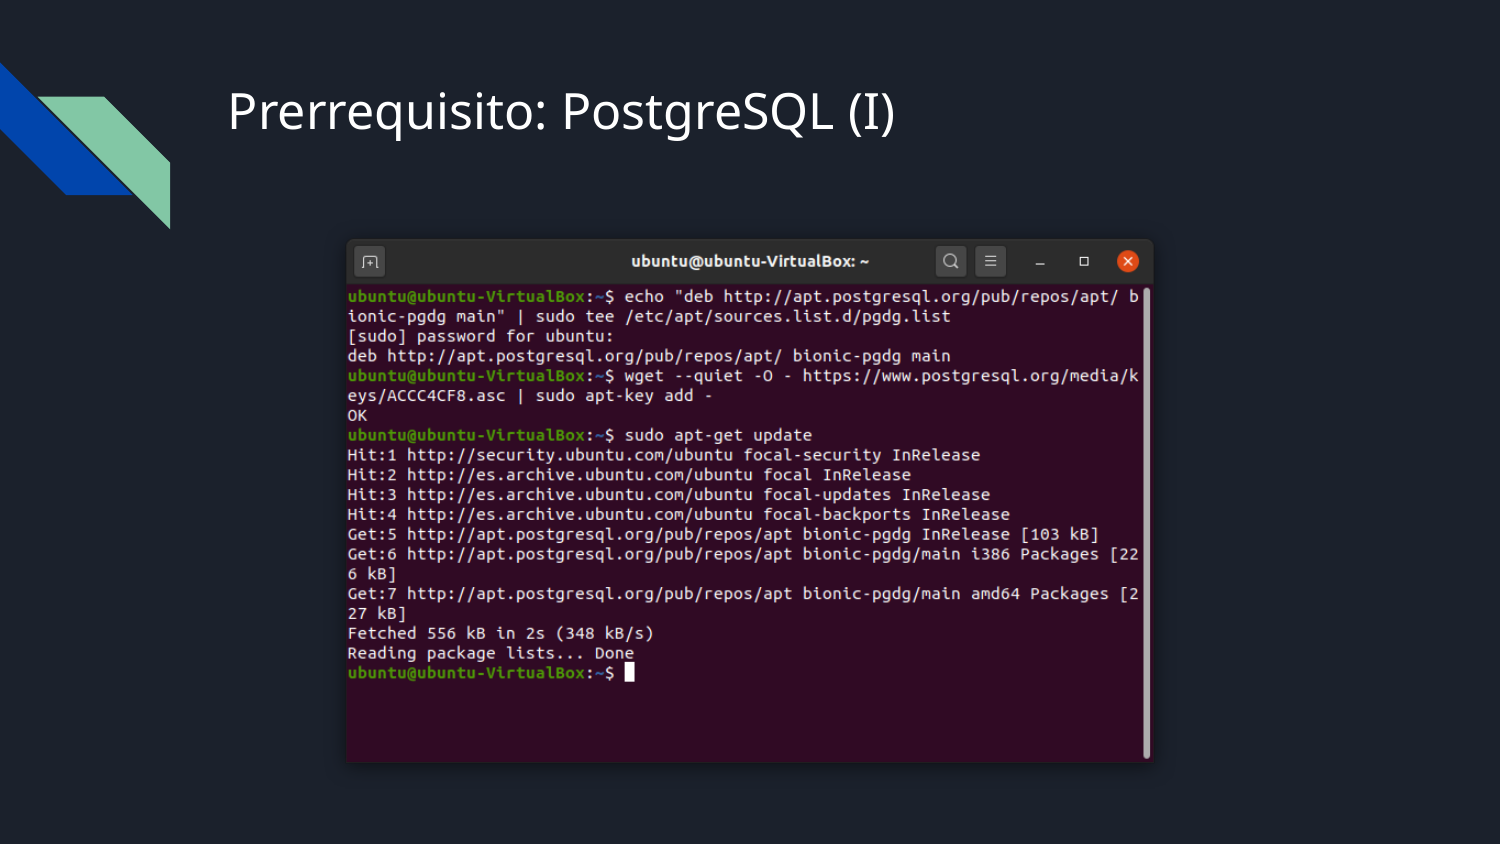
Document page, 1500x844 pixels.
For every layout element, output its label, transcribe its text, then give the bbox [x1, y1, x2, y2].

title Prerrequisito: PostgreSQL (I) [212, 64, 1368, 215]
picture [317, 214, 1183, 794]
